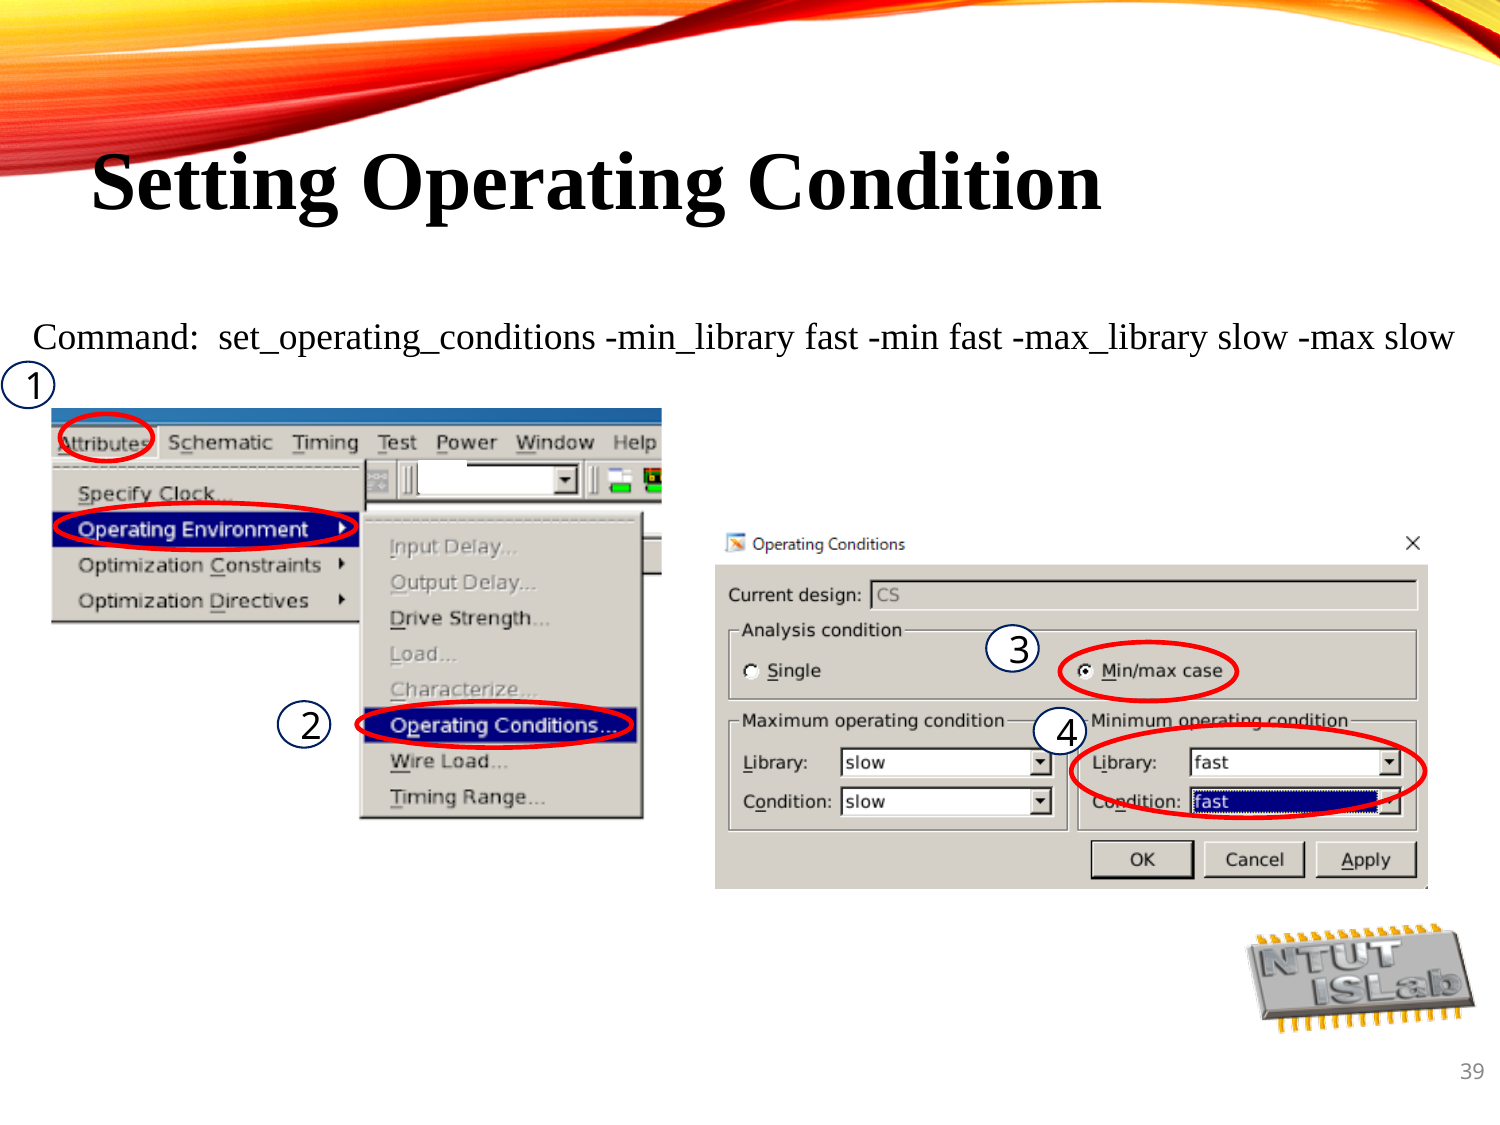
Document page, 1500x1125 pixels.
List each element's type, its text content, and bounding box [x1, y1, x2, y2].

picture [715, 859, 1428, 889]
slide_number ‹#› [1149, 1042, 1500, 1103]
picture [0, 0, 1500, 178]
picture [1242, 916, 1480, 1036]
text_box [1, 304, 1483, 859]
title Setting Operating Condition [75, 101, 1425, 265]
